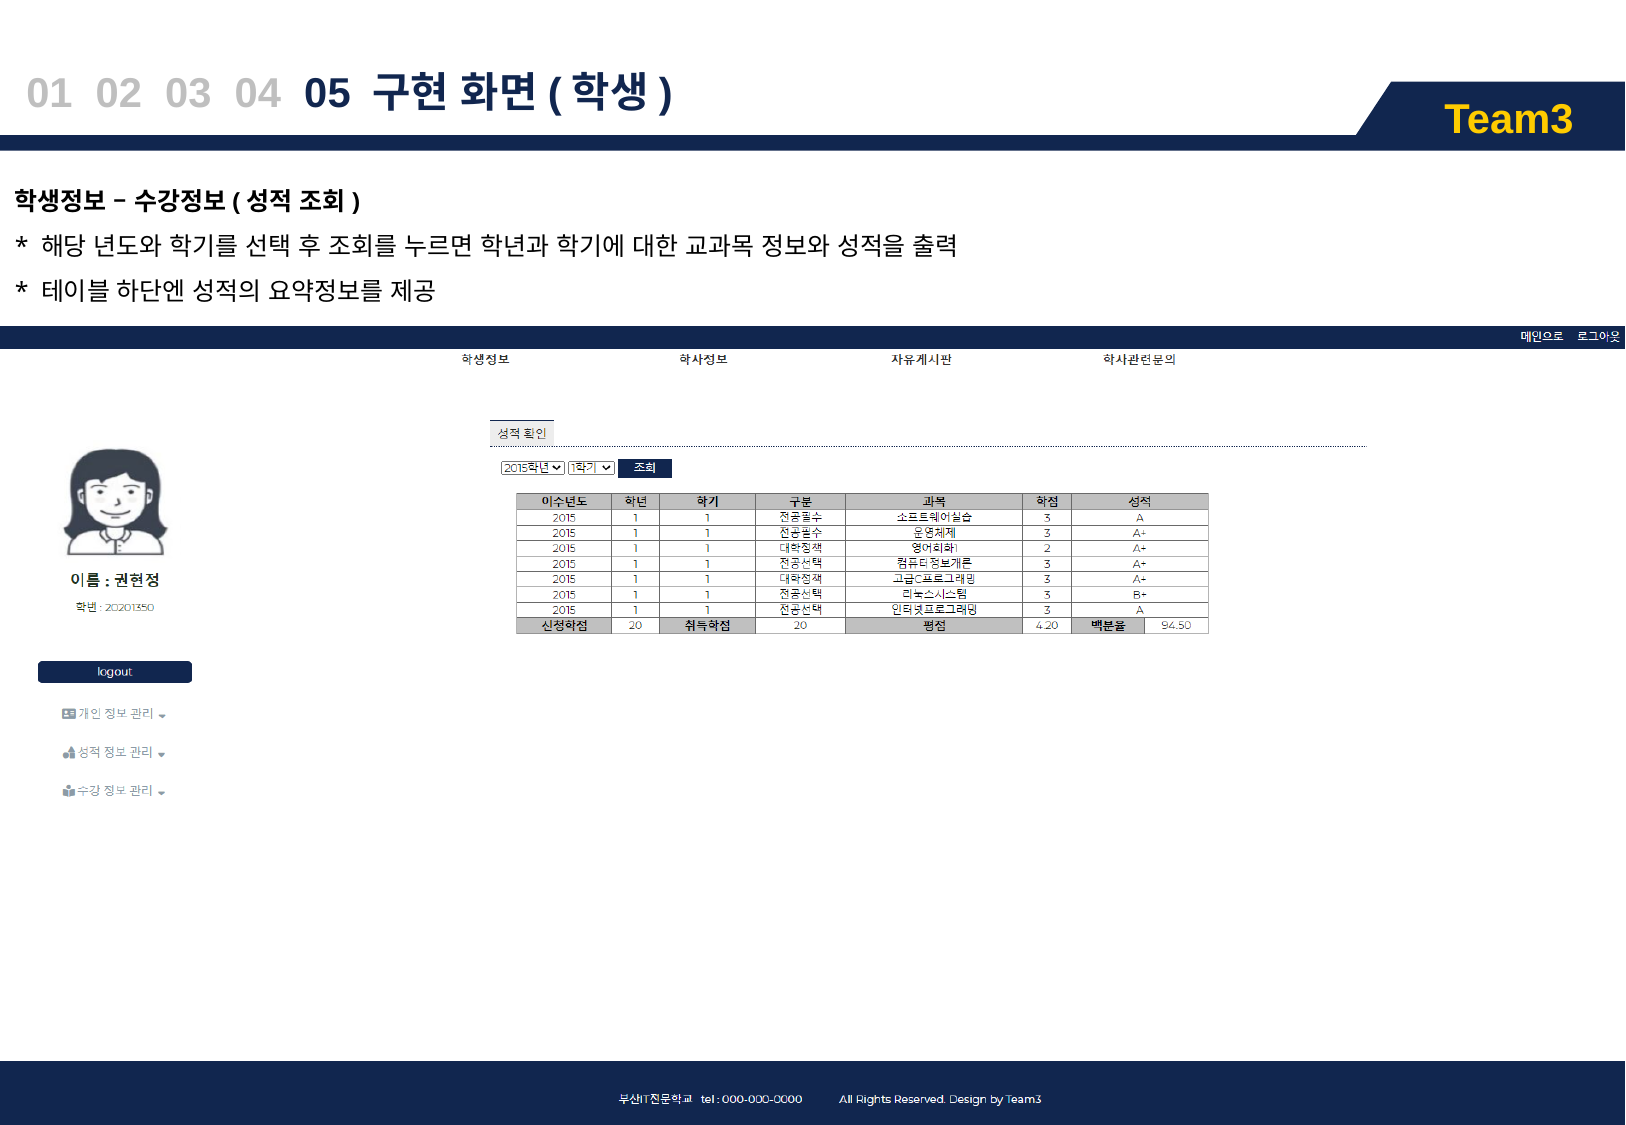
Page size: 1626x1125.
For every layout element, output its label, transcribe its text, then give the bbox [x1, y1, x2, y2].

text_box 학생정보 – 수강정보(성적 조회) * 해당 년도와 학기를 선택 후 조회를 누르면 학년과 학기에 대한 교과목 정보와 성적을 출력 * 테이블 하단엔 성적의 요약정보를 제공 [0, 163, 1625, 313]
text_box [0, 30, 1625, 151]
picture [0, 326, 1625, 1125]
